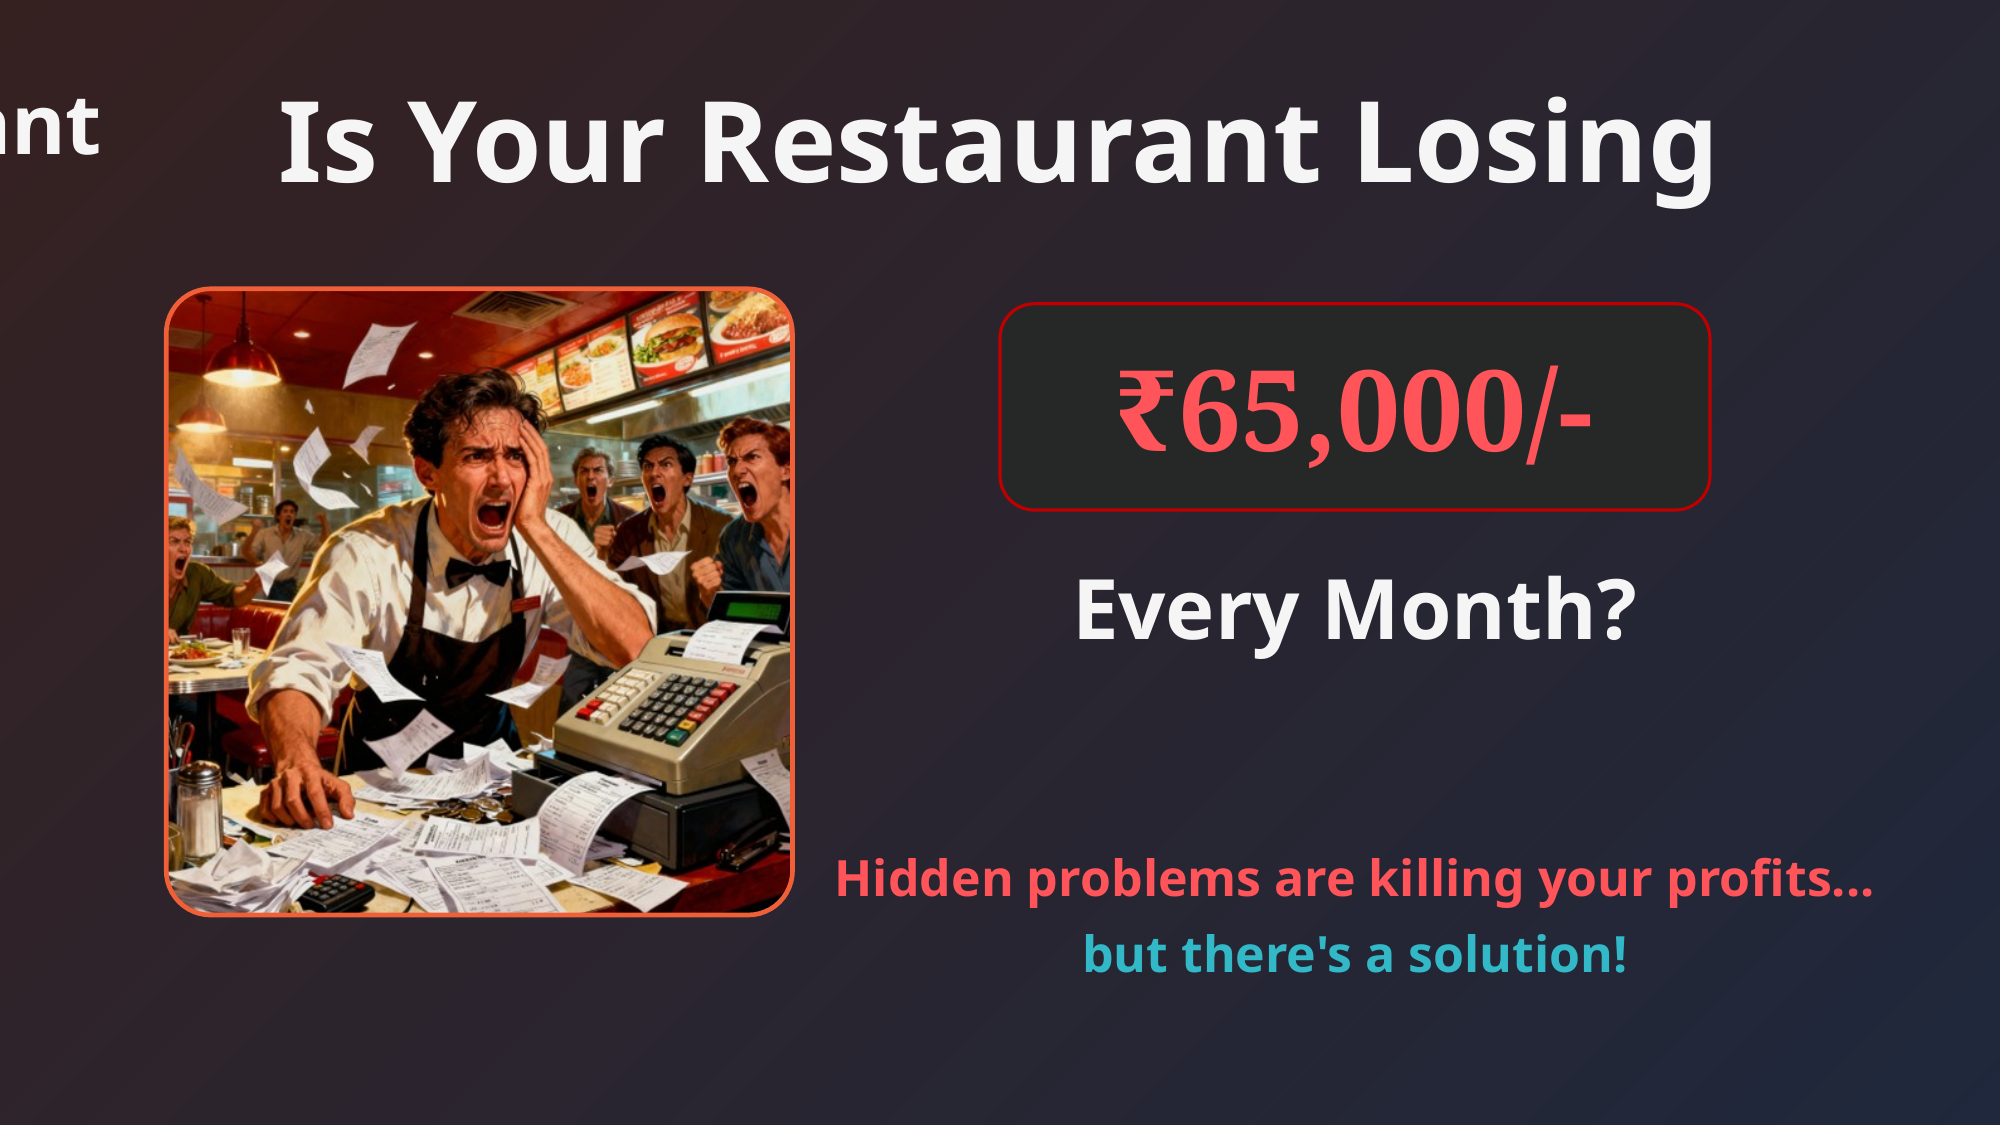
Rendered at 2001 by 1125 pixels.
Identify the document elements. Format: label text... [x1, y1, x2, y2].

text_box ₹65,000/- [998, 302, 1712, 512]
text_box Is Your Restaurant Losing [263, 62, 1737, 213]
text_box but there's a solution! [1067, 914, 1643, 990]
text_box What's Really Happening in Your Restaurant [0, 63, 119, 179]
text_box [164, 287, 795, 917]
text_box Every Month? [1057, 548, 1653, 664]
text_box Hidden problems are killing your profits... [819, 839, 1891, 915]
